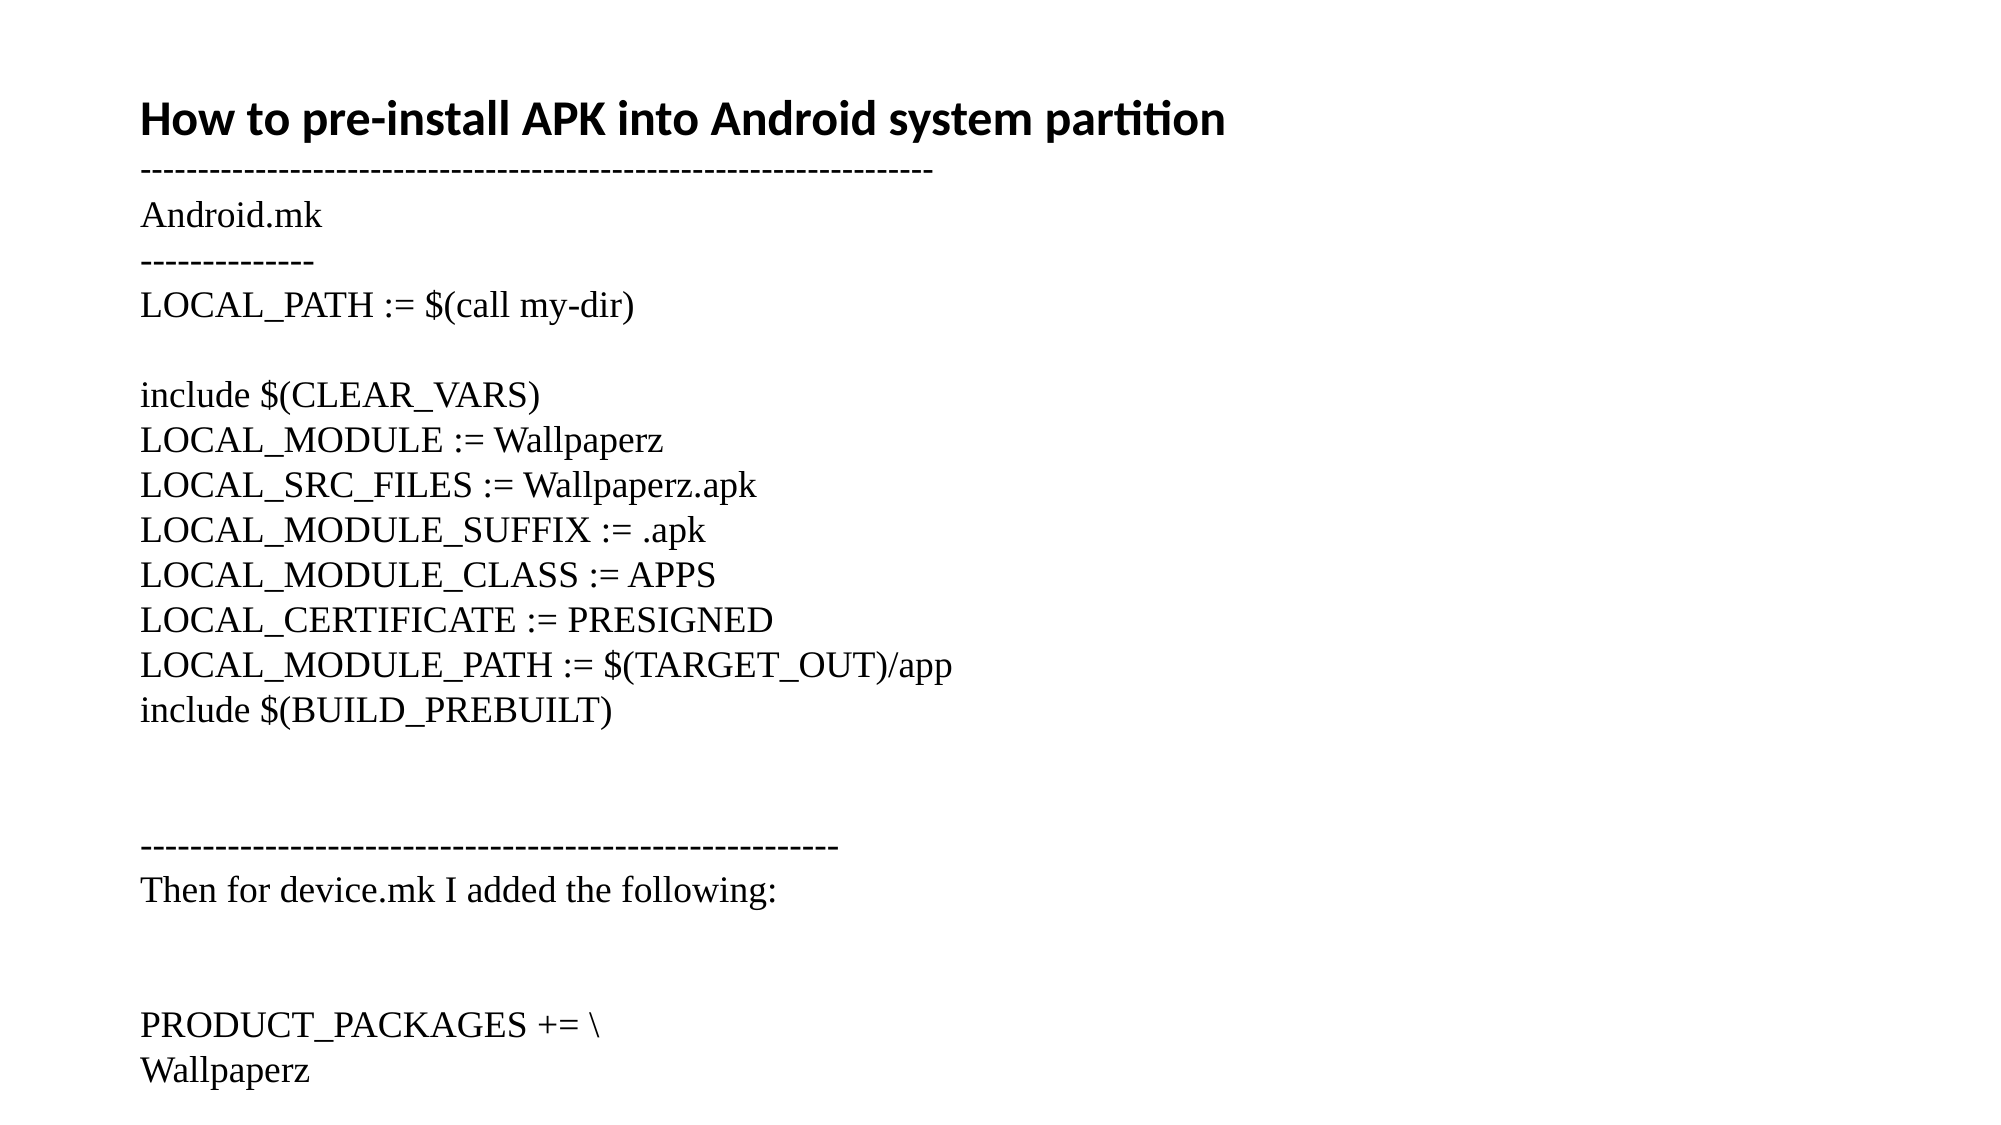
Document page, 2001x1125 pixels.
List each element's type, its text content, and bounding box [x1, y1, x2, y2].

text_box How to pre-install APK into Android system partition --------------------------------------------------------------------- Android.mk -------------- LOCAL_PATH := $(call my-dir) include $(CLEAR_VARS) LOCAL_MODULE := Wallpaperz LOCAL_SRC_FILES := Wallpaperz.apk LOCAL_MODULE_SUFFIX := .apk LOCAL_MODULE_CLASS := APPS LOCAL_CERTIFICATE := PRESIGNED LOCAL_MODULE_PATH := $(TARGET_OUT)/app include $(BUILD_PREBUILT) -------------------------------------------------------- Then for device.mk I added the following: PRODUCT_PACKAGES += \ Wallpaperz [125, 77, 1442, 1098]
